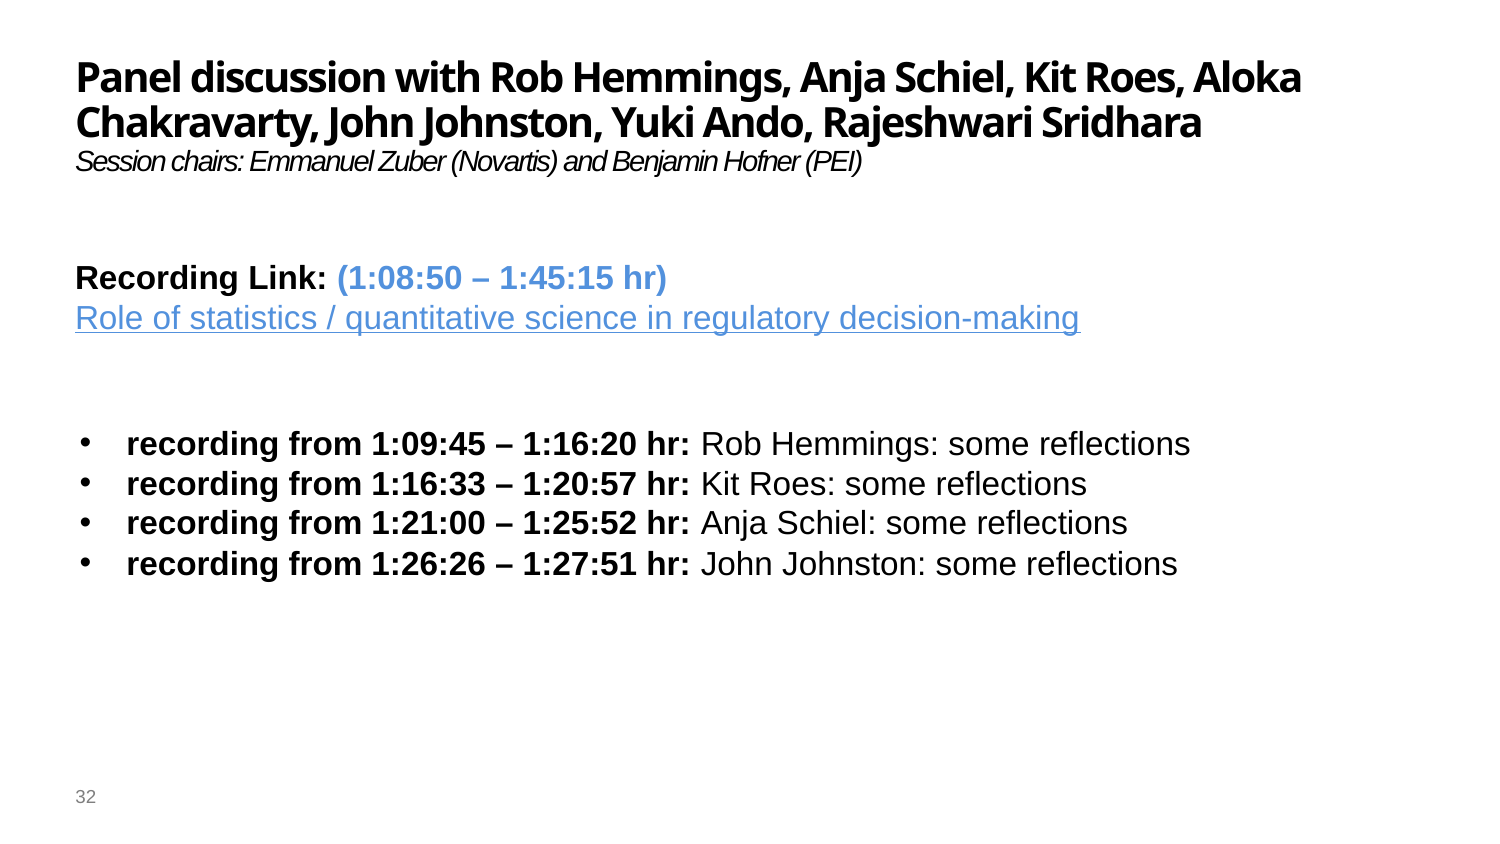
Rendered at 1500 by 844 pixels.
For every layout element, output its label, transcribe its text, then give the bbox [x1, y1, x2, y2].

title Panel discussion with Rob Hemmings, Anja Schiel, Kit Roes, Aloka Chakravarty, John Johnston, Yuki Ando, Rajeshwari Sridhara Session chairs: Emmanuel Zuber (Novartis) and Benjamin Hofner (PEI) [75, 56, 1459, 214]
slide_number 32 [75, 784, 113, 822]
list Recording Link: (1:08:50 – 1:45:15 hr) Role of statistics / quantitative science in regulatory decision-making [75, 256, 1425, 735]
text_box recording from 1:09:45 – 1:16:20 hr: Rob Hemmings: some reflections recording from 1:16:33 – 1:20:57 hr: Kit Roes: some reflections recording from 1:21:00 – 1:25:52 hr: Anja Schiel: some reflections recording from 1:26:26 – 1:27:51 hr: John Johnston: some reflections [64, 374, 1401, 619]
